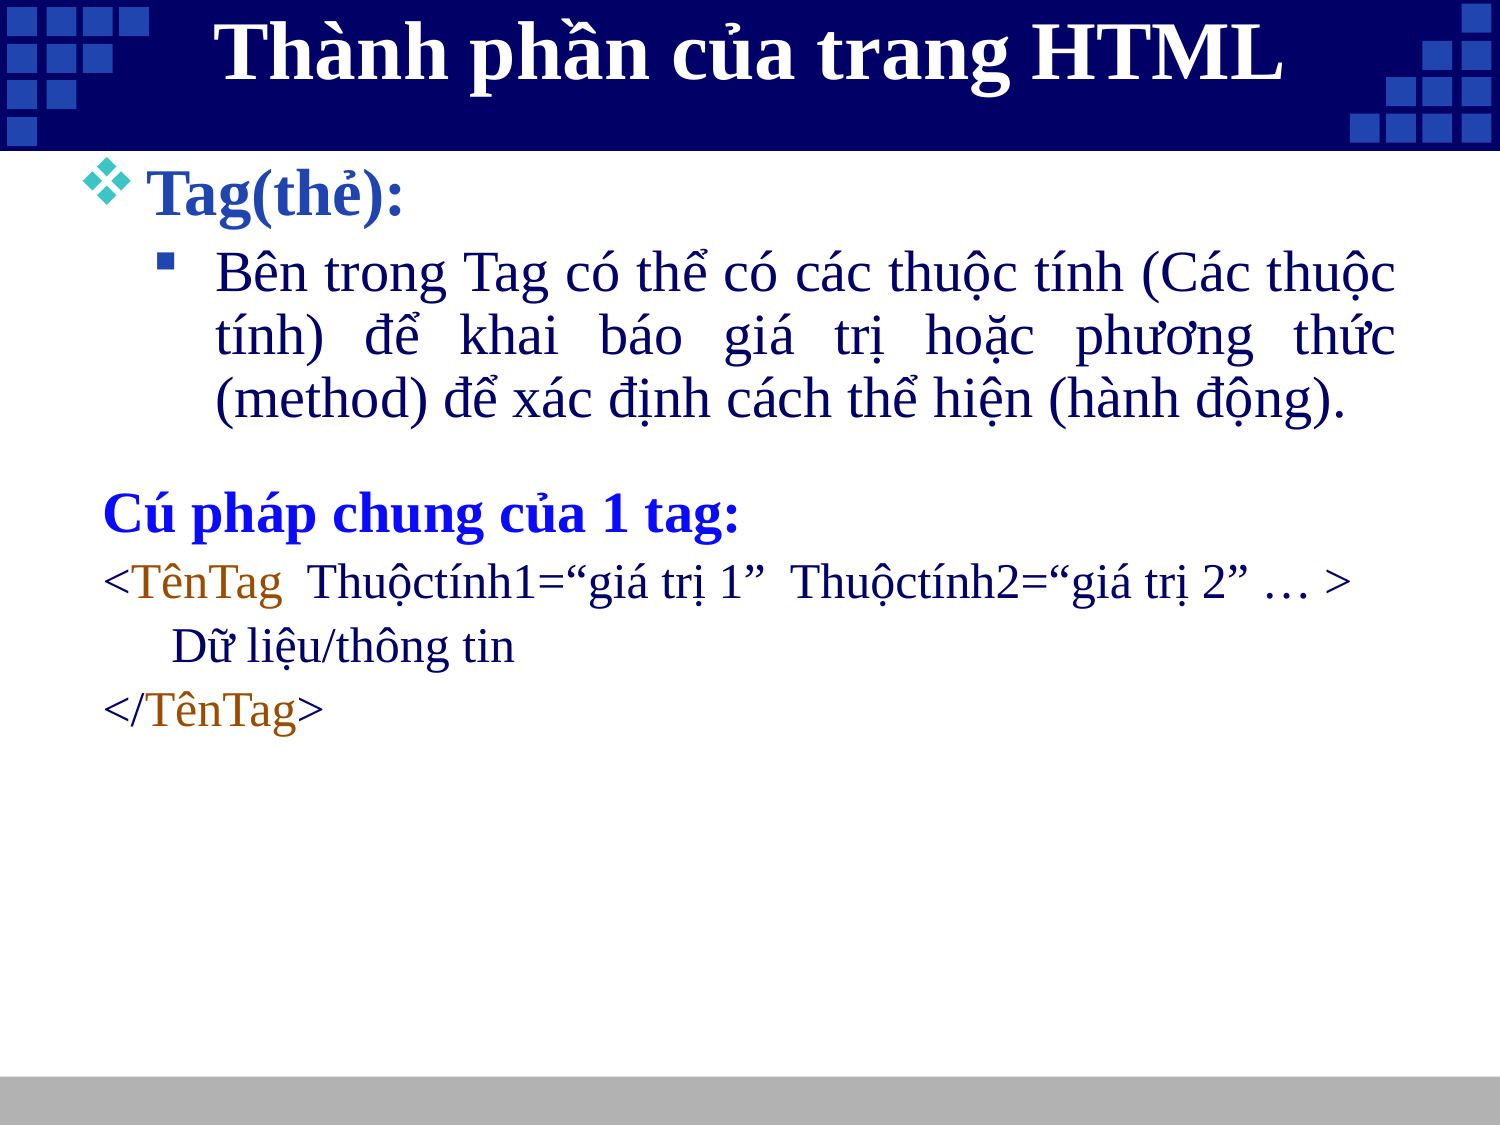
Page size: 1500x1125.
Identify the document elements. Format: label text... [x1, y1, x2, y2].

list Tag(thẻ): Bên trong Tag có thể có các thuộc tính (Các thuộc tính) để khai báo giá trị hoặc phương thức (method) để xác định cách thể hiện (hành động). [62, 149, 1413, 438]
title Thành phần của trang HTML [75, 0, 1425, 93]
text_box Cú pháp chung của 1 tag: <TênTag Thuộctính1=“giá trị 1” Thuộctính2=“giá trị 2” … > Dữ liệu/thông tin </TênTag> [87, 474, 1413, 763]
